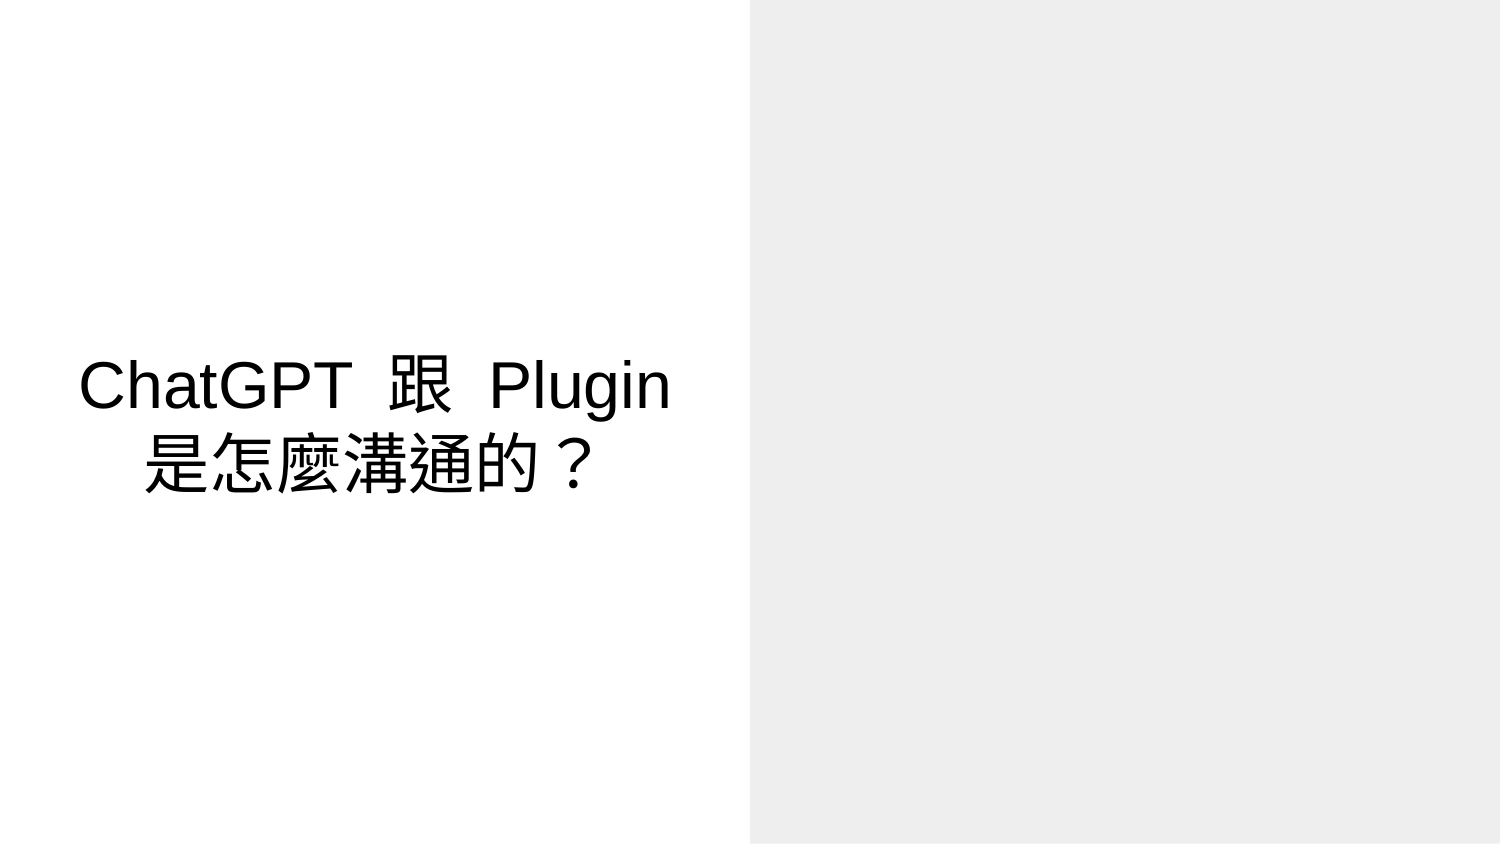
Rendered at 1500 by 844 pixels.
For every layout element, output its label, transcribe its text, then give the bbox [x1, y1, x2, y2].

title ChatGPT 跟 Plugin 是怎麼溝通的？ [43, 302, 708, 542]
